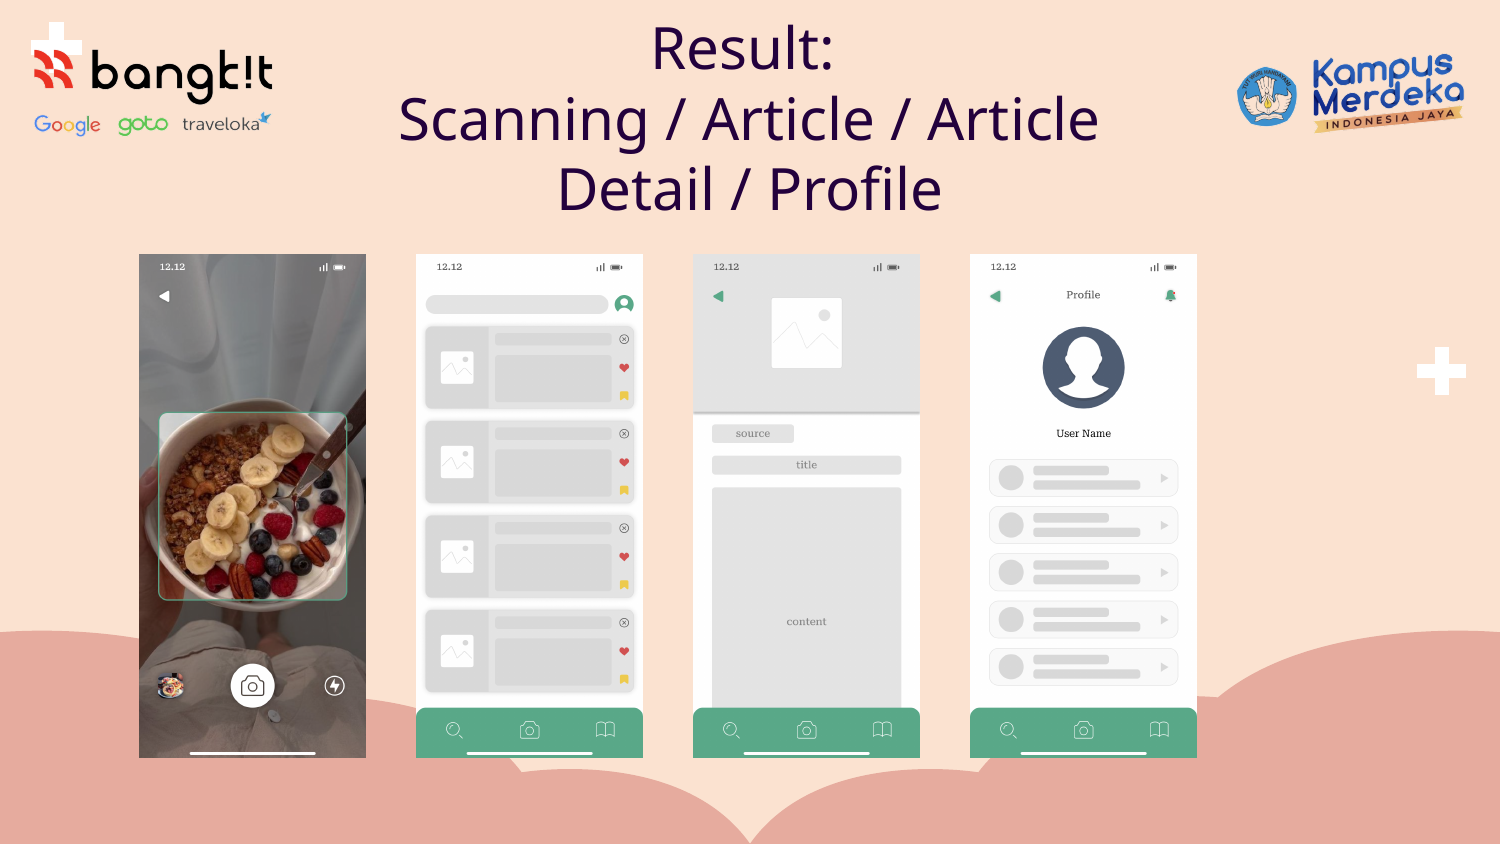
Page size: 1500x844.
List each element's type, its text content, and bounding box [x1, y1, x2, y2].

picture [693, 254, 920, 758]
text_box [24, 33, 1476, 157]
picture [415, 254, 643, 758]
title Result: Scanning / Article / Article Detail / Profile [350, 165, 1150, 174]
picture [970, 254, 1197, 758]
picture [138, 254, 366, 758]
